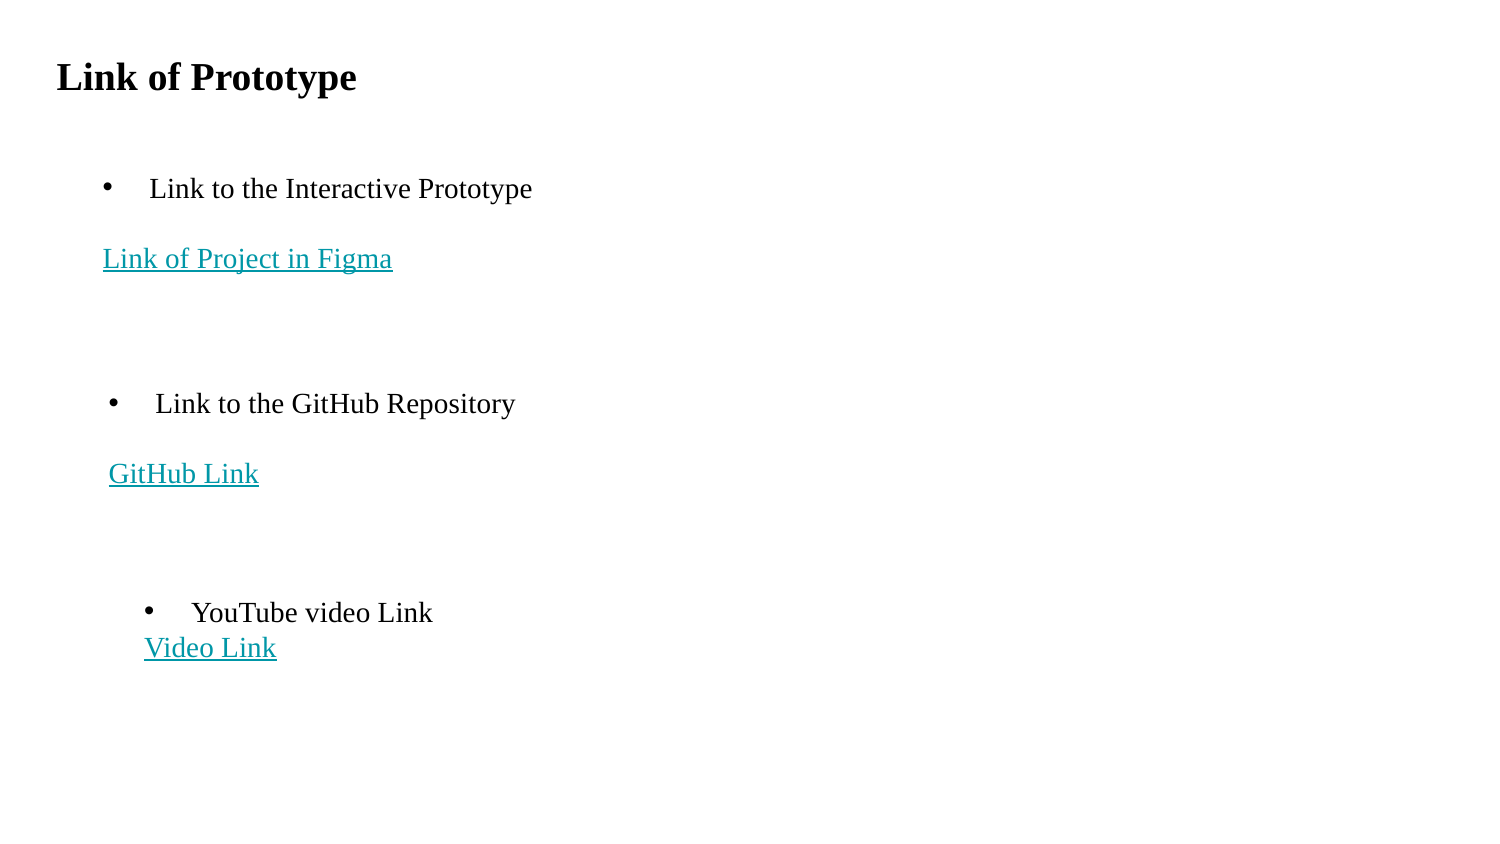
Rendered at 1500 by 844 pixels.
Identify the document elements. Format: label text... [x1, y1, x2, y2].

text_box Link to the GitHub Repository GitHub Link [93, 377, 1465, 497]
text_box Link to the Interactive Prototype Link of Project in Figma [87, 161, 1459, 282]
title Link of Prototype [41, 23, 1440, 114]
text_box YouTube video Link Video Link [129, 585, 1500, 671]
